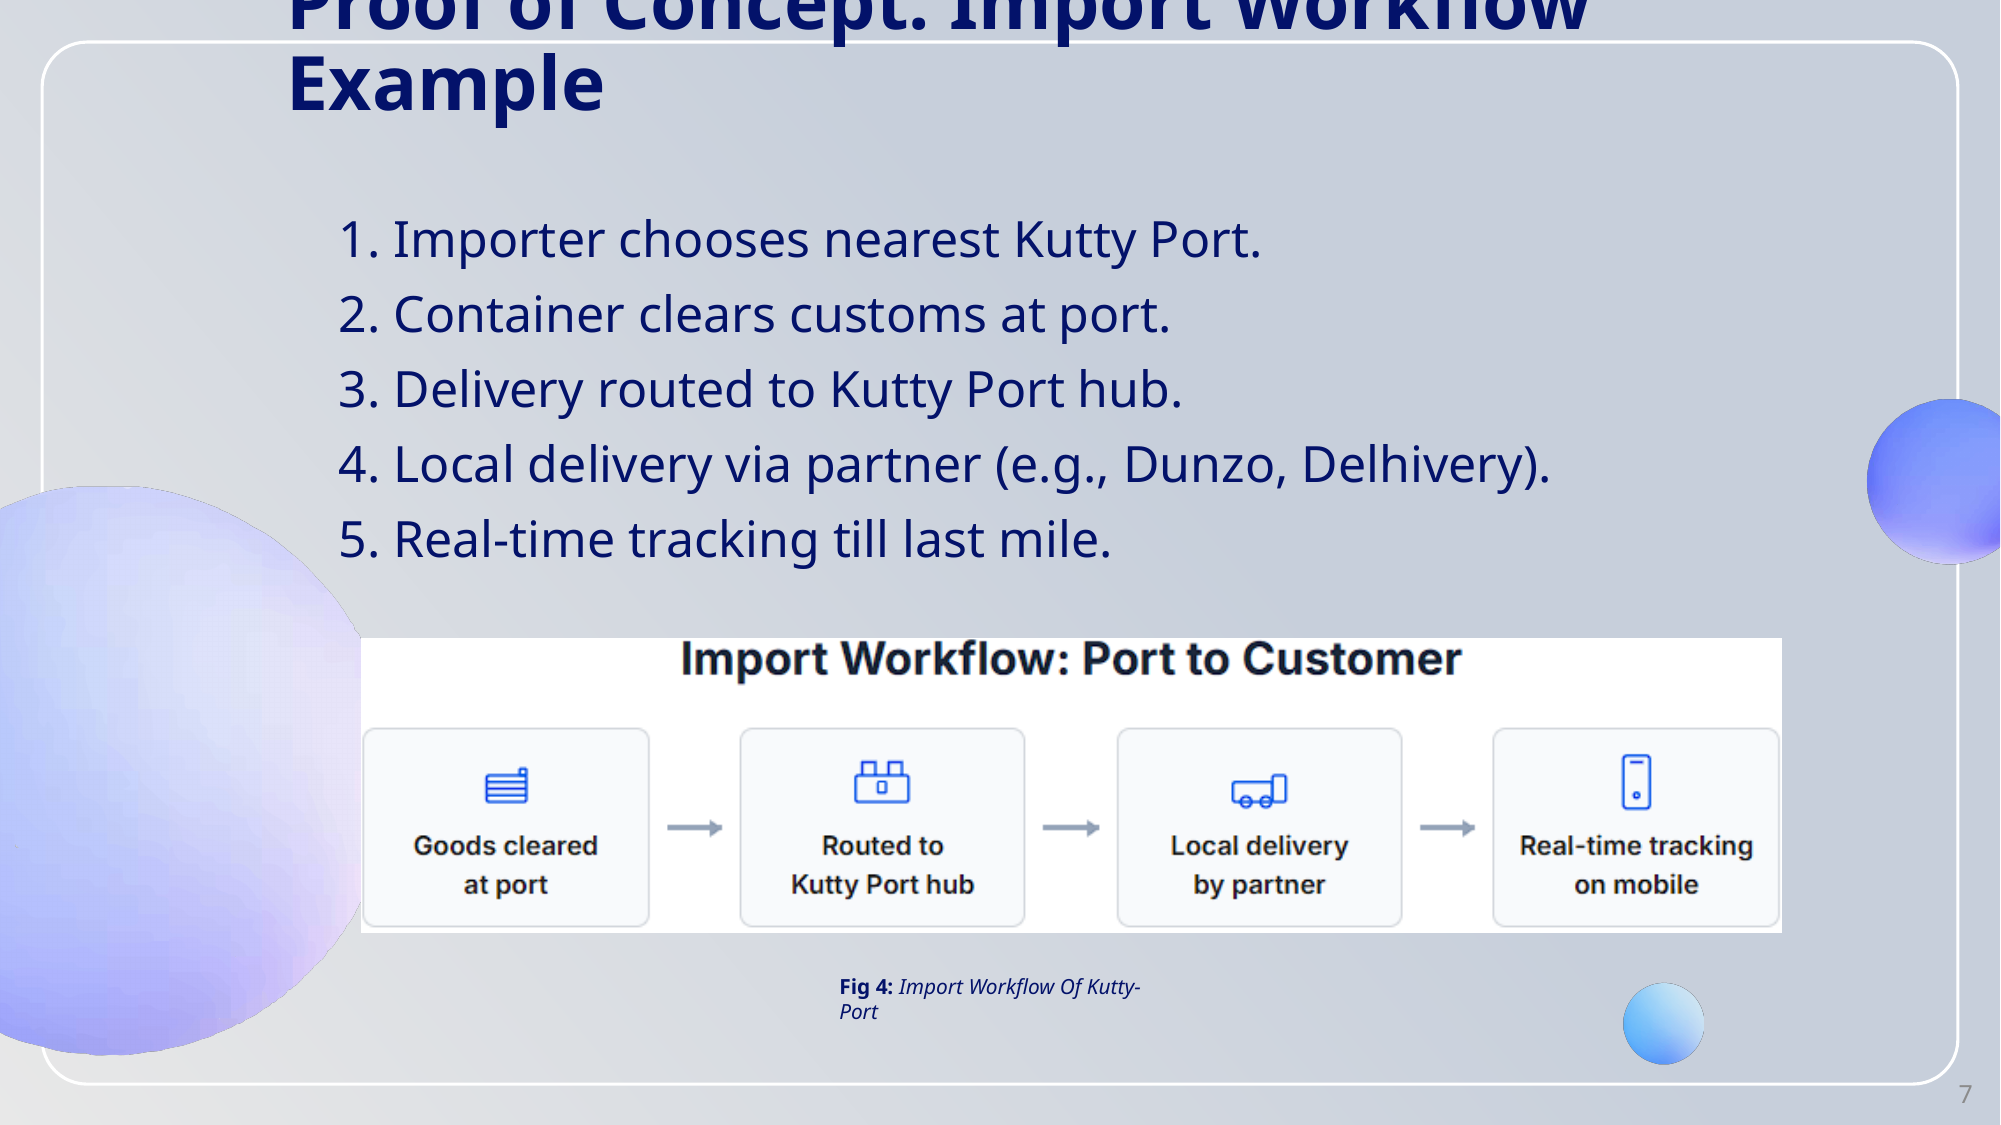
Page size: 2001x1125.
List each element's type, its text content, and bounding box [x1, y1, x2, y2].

text_box Fig 4: Import Workflow Of Kutty-Port [824, 966, 1195, 1032]
picture [1863, 398, 2001, 567]
picture [0, 473, 1782, 1065]
slide_number 7 [1538, 1076, 1988, 1115]
list 1. Importer chooses nearest Kutty Port. 2. Container clears customs at port. 3. Delivery routed to Kutty Port hub. 4. Local delivery via partner (e.g., Dunzo, Delhivery). 5. Real-time tracking till last mile. [323, 158, 1820, 625]
title Proof of Concept: Import Workflow Example [271, 49, 1841, 135]
picture [1623, 982, 1704, 1065]
